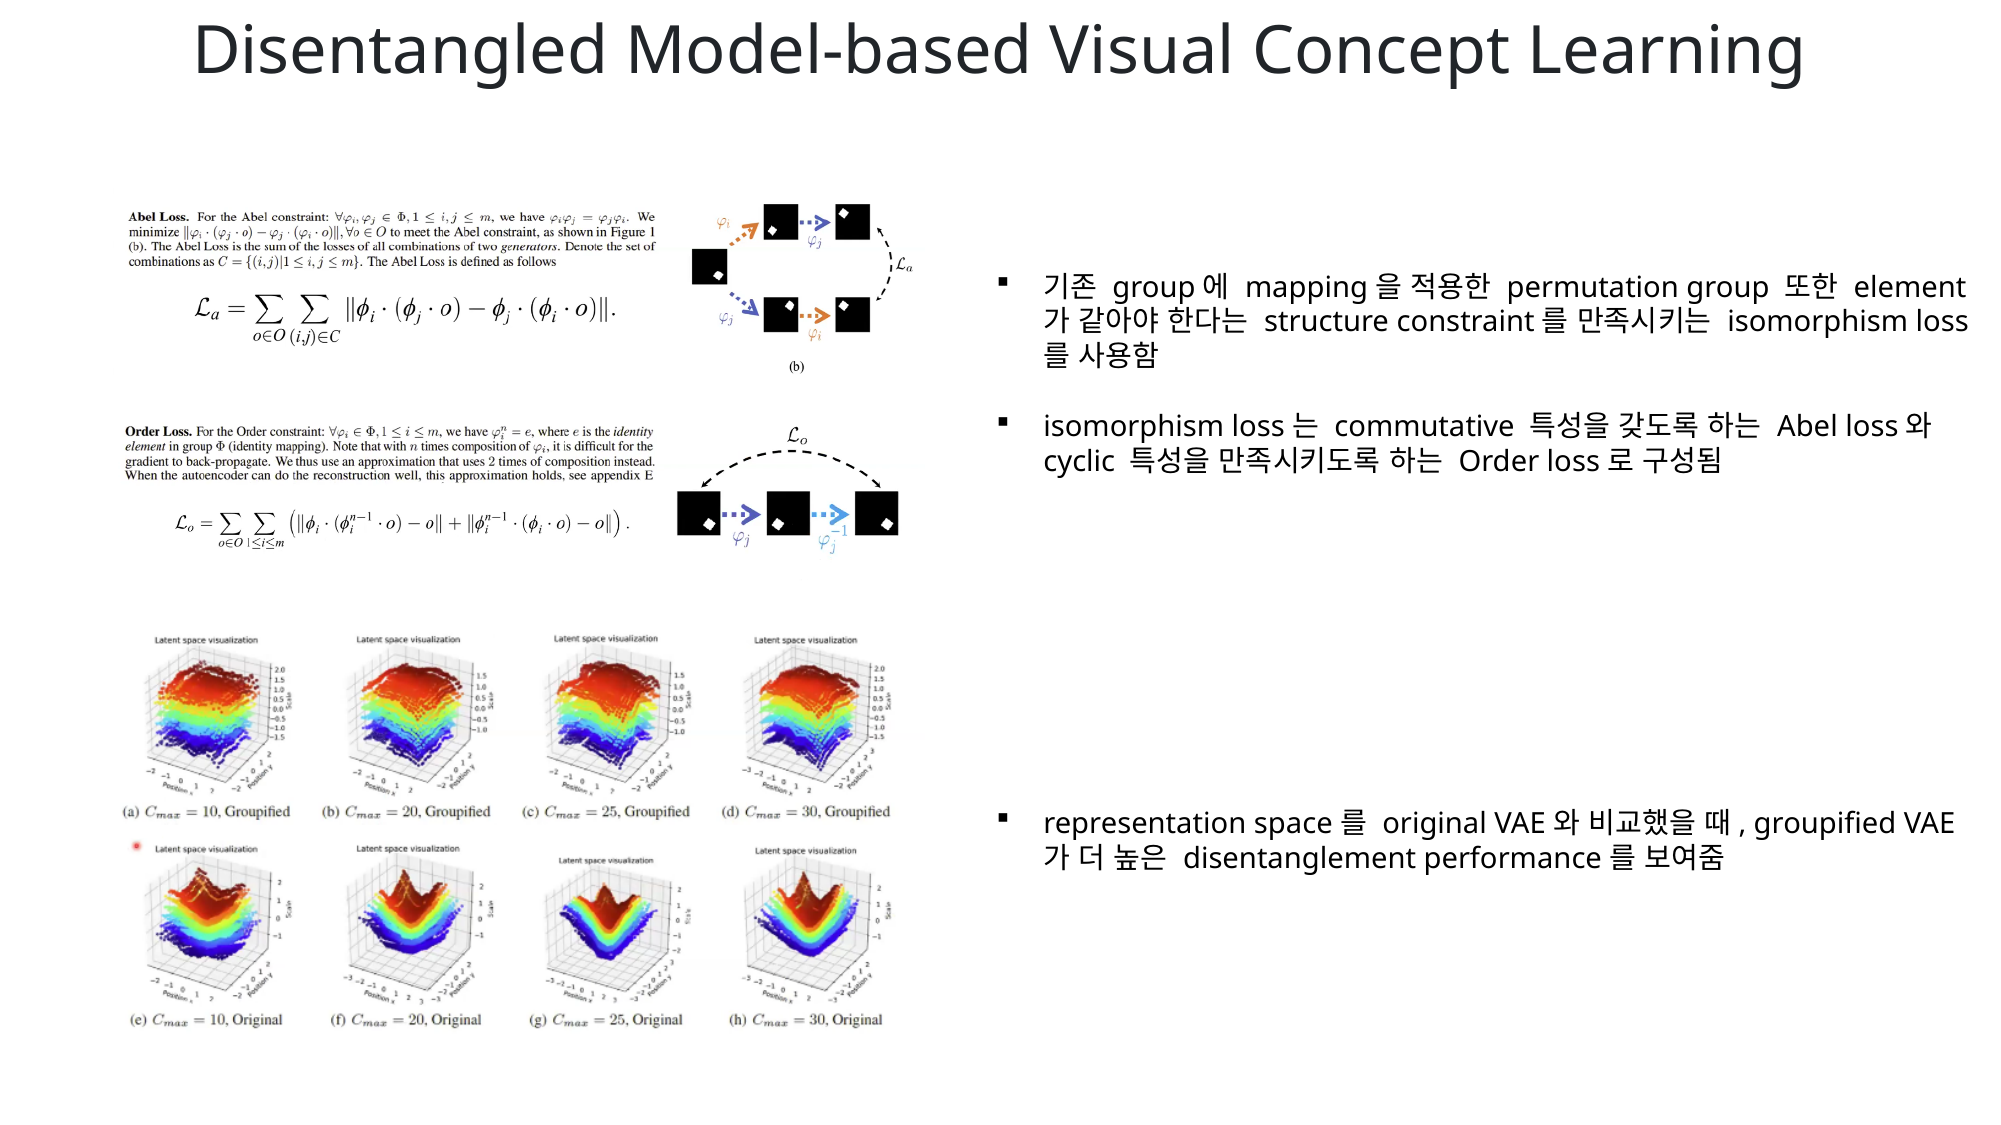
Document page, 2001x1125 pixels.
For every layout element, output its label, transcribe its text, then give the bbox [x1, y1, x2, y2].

text_box representation space를 original VAE와 비교했을 때, groupified VAE가 더 높은 disentanglement performance를 보여줌 [981, 796, 2000, 882]
picture [113, 168, 925, 402]
text_box Disentangled Model-based Visual Concept Learning [0, 0, 2000, 95]
picture [113, 404, 925, 605]
picture [113, 619, 925, 1044]
text_box 기존 group에 mapping을 적용한 permutation group 또한 element가 같아야 한다는 structure constraint를 만족시키는 isomorphism loss를 사용함 isomorphism loss는 commutative 특성을 갖도록 하는 Abel loss와 cyclic 특성을 만족시키도록 하는 Order loss로 구성됨 [981, 260, 2000, 485]
